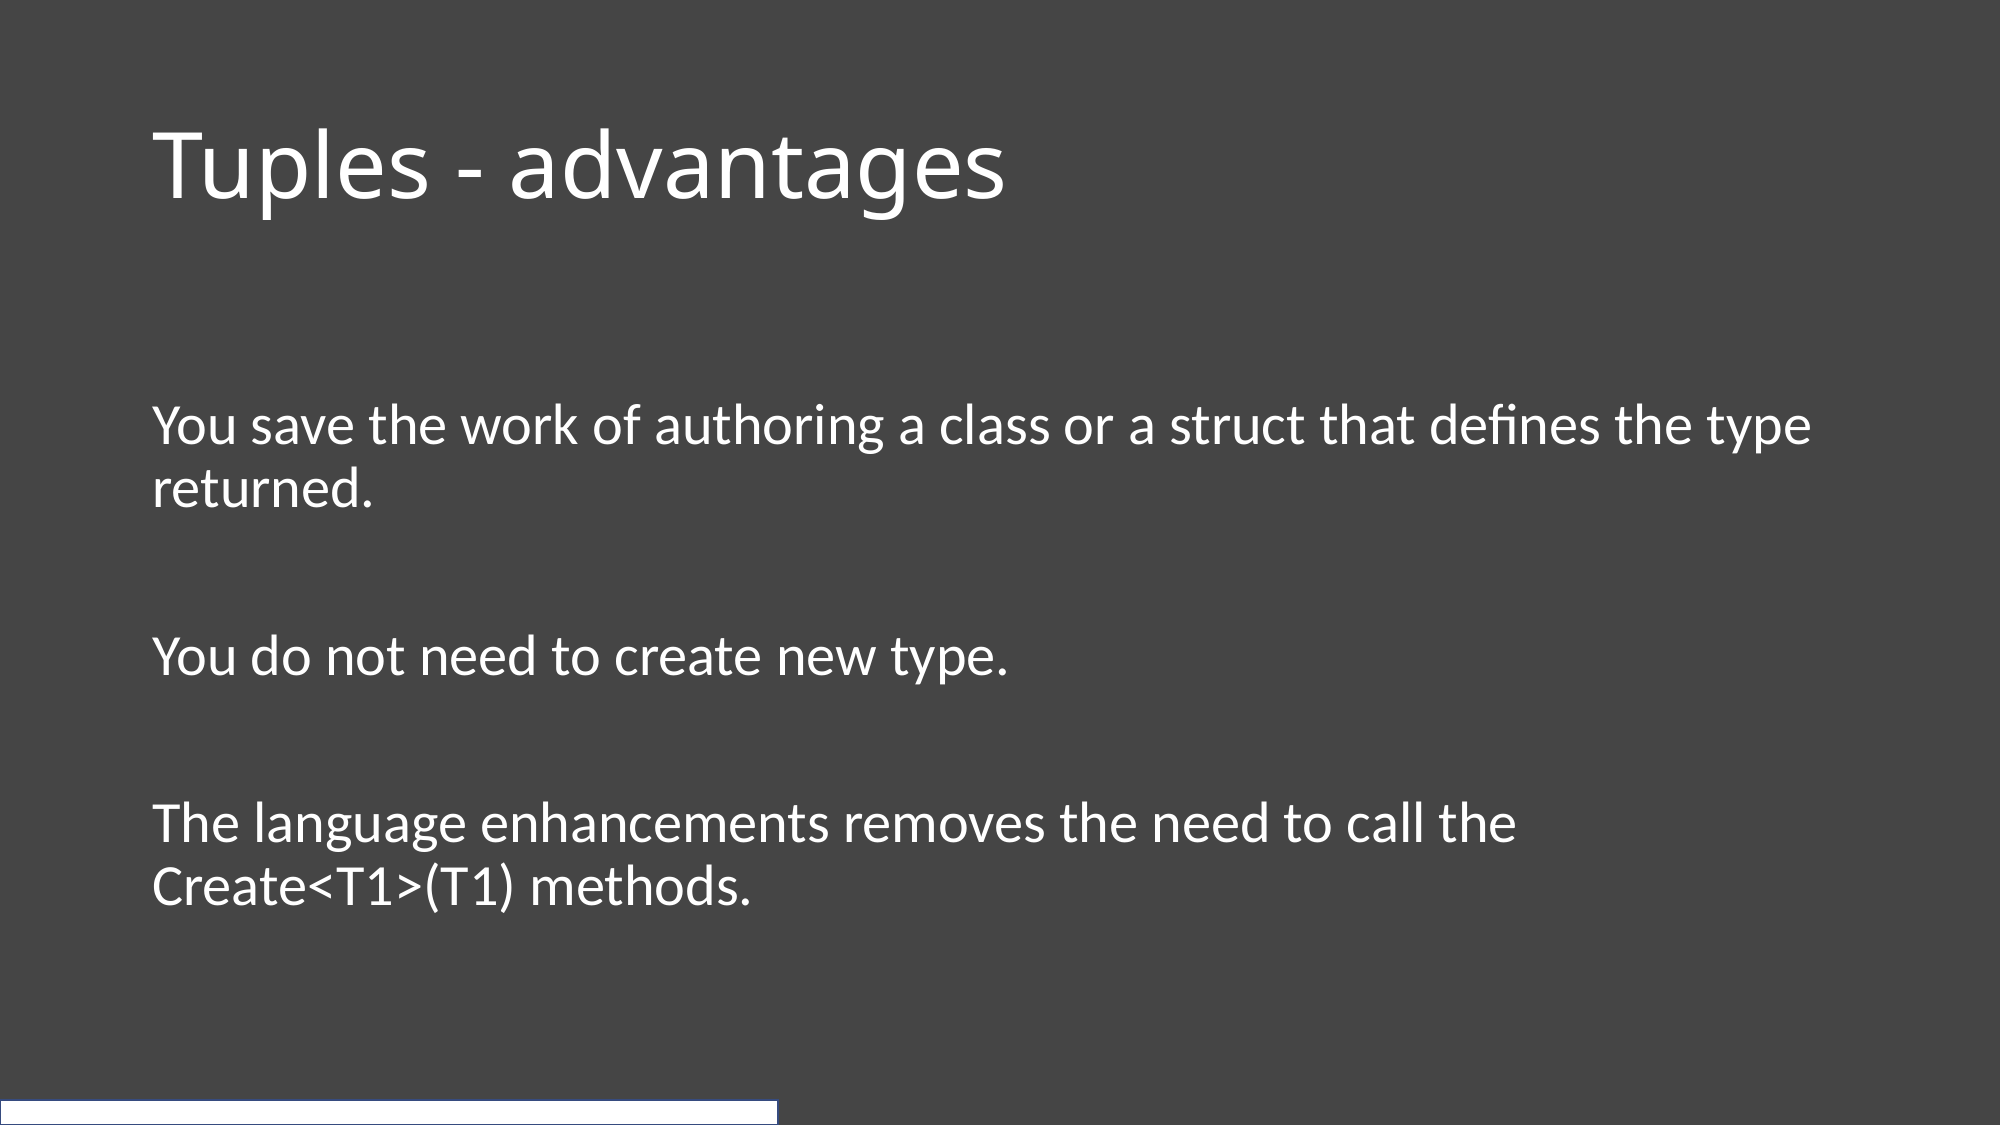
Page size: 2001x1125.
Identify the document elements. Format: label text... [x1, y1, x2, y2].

title Tuples - advantages [137, 59, 1863, 278]
text_box [0, 1099, 779, 1125]
list You save the work of authoring a class or a struct that defines the type returned. You do not need to create new type. The language enhancements removes the need to call the Create<T1>(T1) methods. [137, 299, 1863, 1014]
